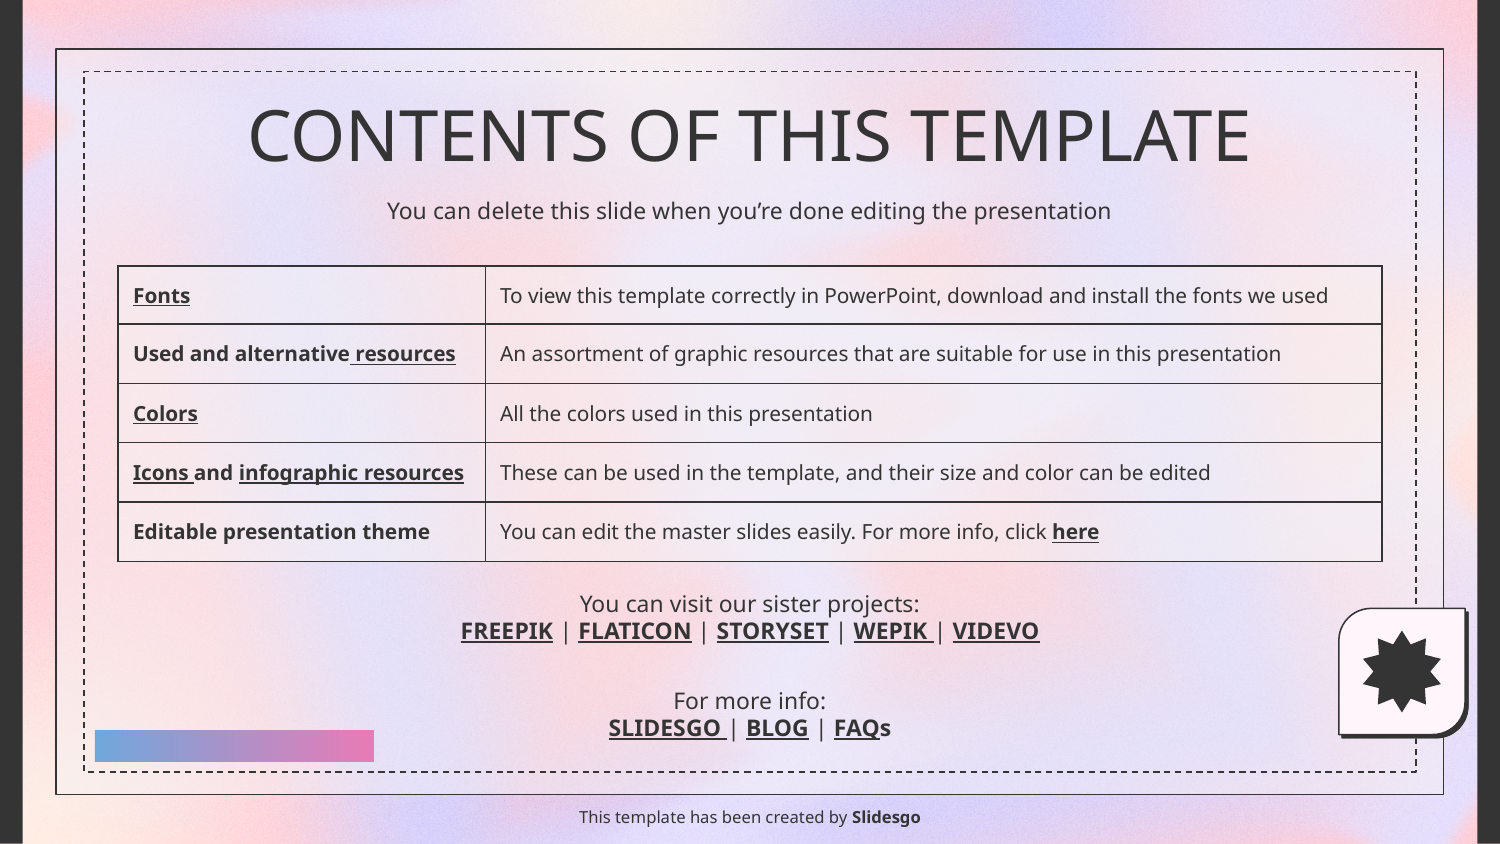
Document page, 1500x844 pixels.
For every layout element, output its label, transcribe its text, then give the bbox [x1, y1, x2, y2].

table_cell Colors [119, 384, 485, 442]
subtitle You can delete this slide when you’re done editing the presentation [116, 187, 1383, 234]
table_cell Editable presentation theme [119, 503, 485, 561]
table_header To view this template correctly in PowerPoint, download and install the fonts we used [486, 267, 1381, 323]
text_box [94, 730, 374, 762]
text_box For more info: SLIDESGO | BLOG | FAQs [433, 671, 1067, 747]
table_cell These can be used in the template, and their size and color can be edited [486, 443, 1381, 501]
text_box You can visit our sister projects: FREEPIK | FLATICON | STORYSET | WEPIK | VIDEVO [433, 574, 1067, 651]
title CONTENTS OF THIS TEMPLATE [116, 76, 1383, 169]
table_cell You can edit the master slides easily. For more info, click here [486, 503, 1381, 561]
table_cell Used and alternative resources [119, 325, 485, 383]
title Action Scenario [23, 0, 1477, 844]
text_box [1338, 608, 1466, 735]
table_cell All the colors used in this presentation [486, 384, 1381, 442]
table_header Fonts [119, 267, 485, 323]
text_box This template has been created by Slidesgo [509, 792, 991, 841]
table_cell An assortment of graphic resources that are suitable for use in this presentation [486, 325, 1381, 383]
table_cell Icons and infographic resources [119, 443, 485, 501]
